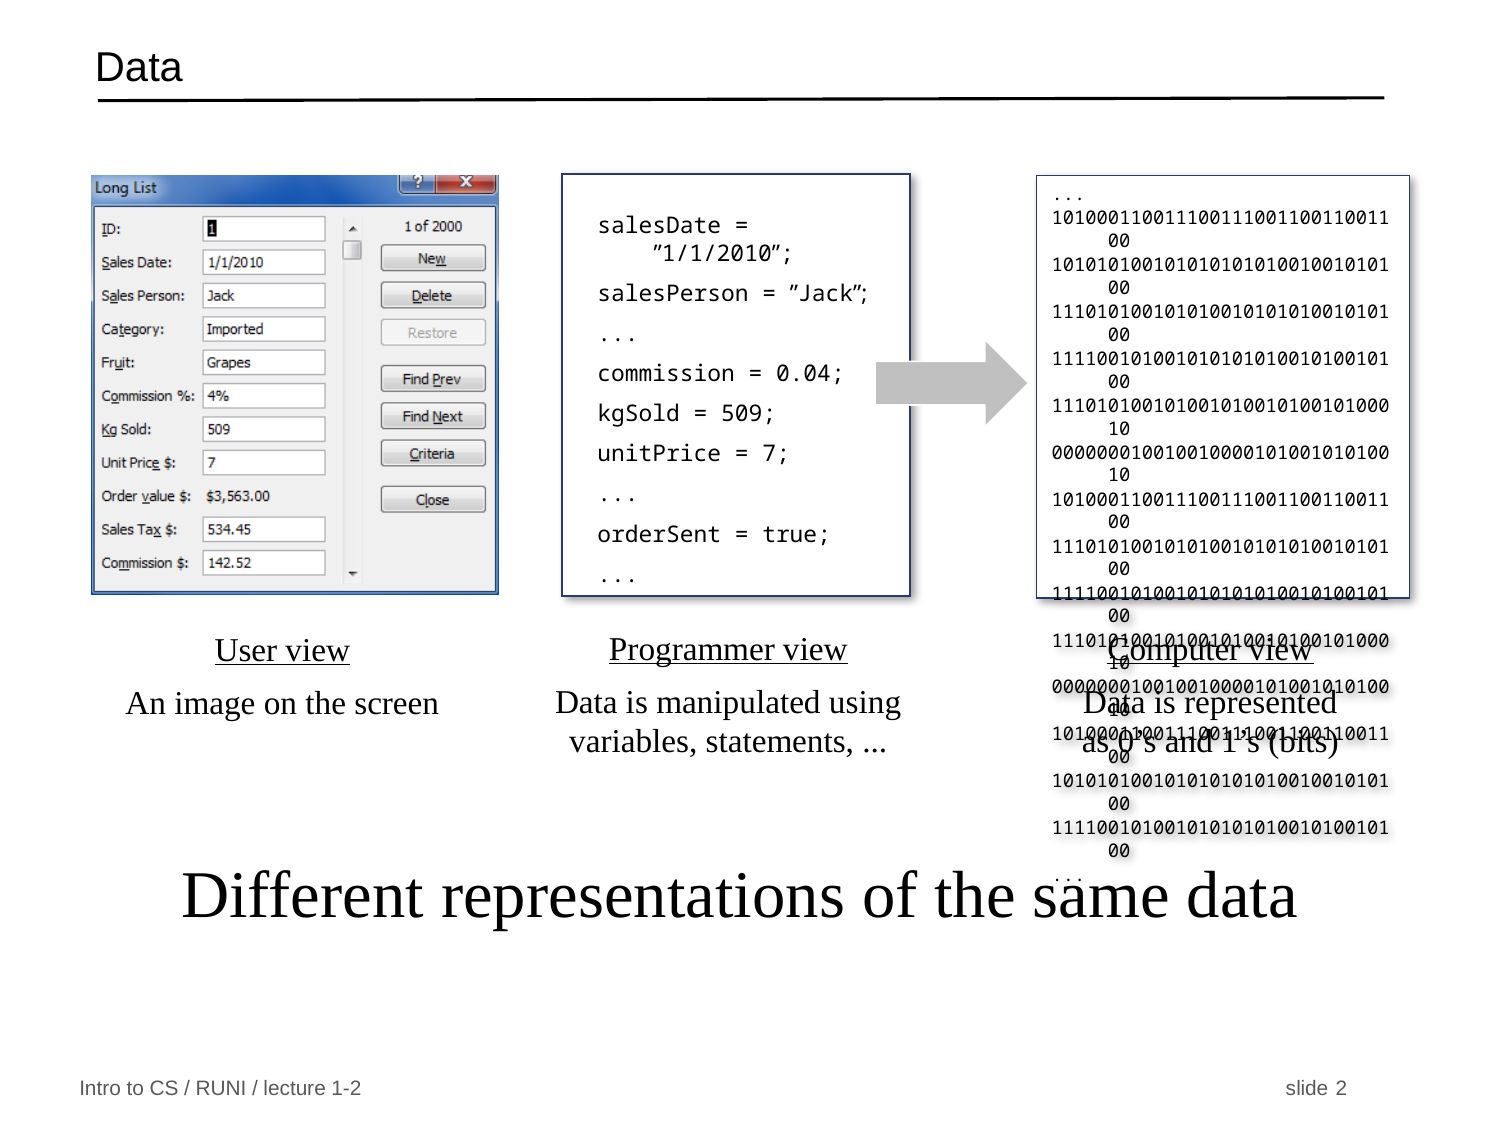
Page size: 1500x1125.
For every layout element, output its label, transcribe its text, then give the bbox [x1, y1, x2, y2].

text_box User view An image on the screen [70, 620, 489, 778]
picture [90, 175, 494, 595]
title Data [79, 33, 1371, 109]
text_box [494, 173, 1467, 777]
text_box Different representations of the same data [166, 843, 1371, 919]
